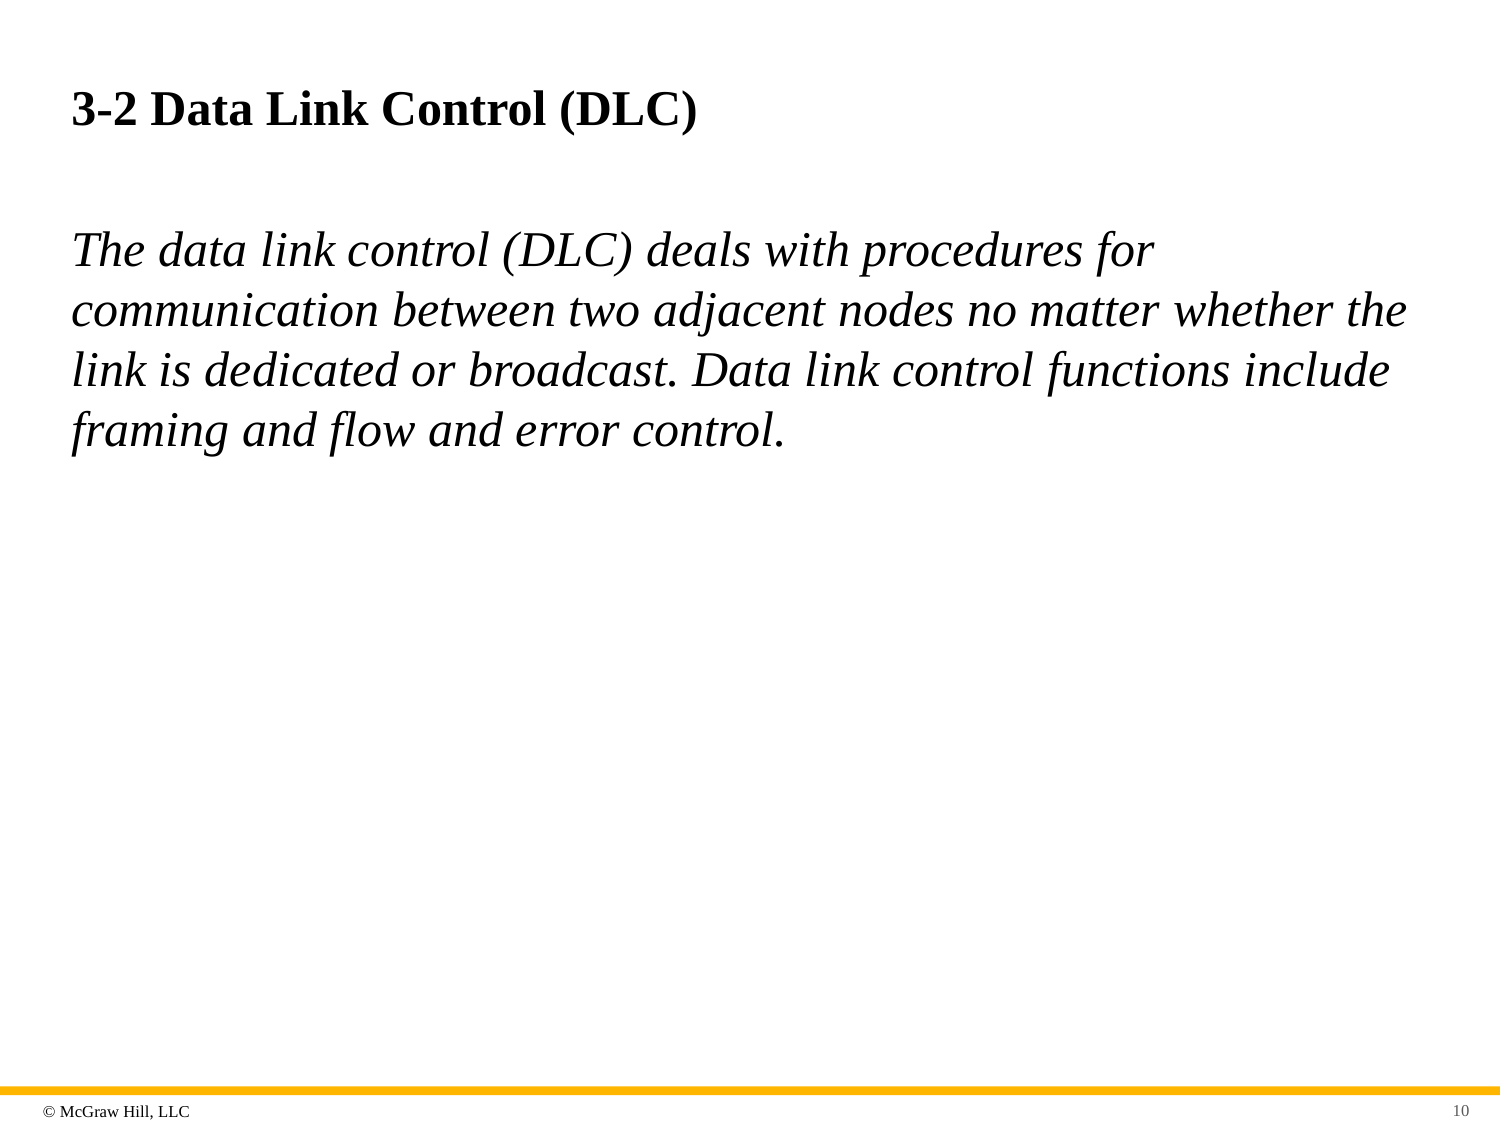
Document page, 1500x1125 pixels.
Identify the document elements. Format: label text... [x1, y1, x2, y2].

list The data link control (DLC) deals with procedures for communication between two adjacent nodes no matter whether the link is dedicated or broadcast. Data link control functions include framing and flow and error control. [56, 209, 1444, 1043]
slide_number 10 [1418, 1096, 1477, 1123]
title 3-2 Data Link Control (DLC) [56, 50, 1444, 162]
